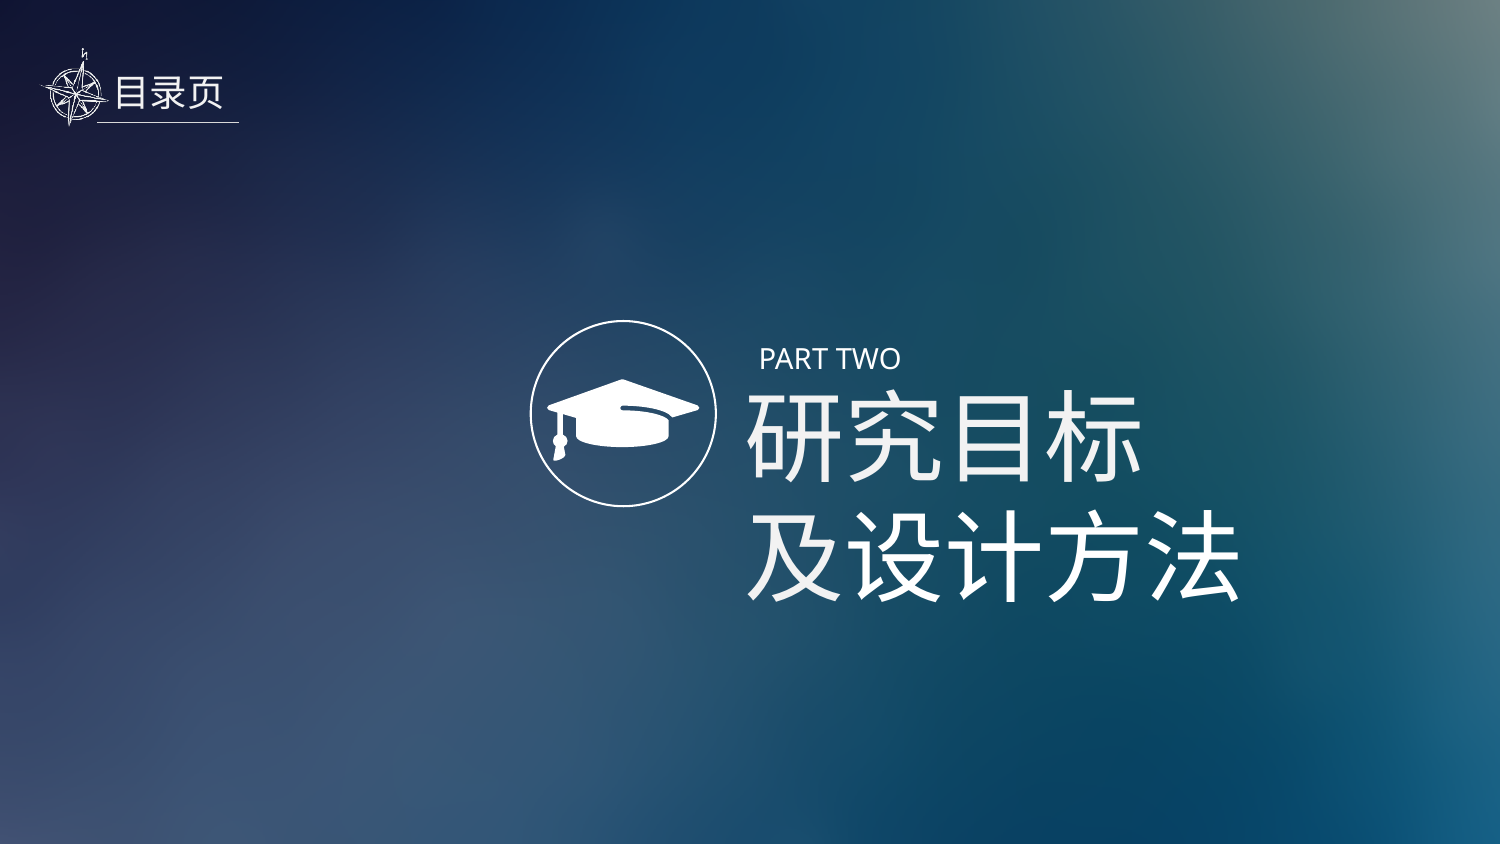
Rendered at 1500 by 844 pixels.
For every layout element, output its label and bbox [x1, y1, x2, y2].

text_box [530, 321, 716, 507]
text_box [38, 48, 263, 127]
text_box [729, 333, 1298, 625]
picture [0, 0, 1500, 844]
